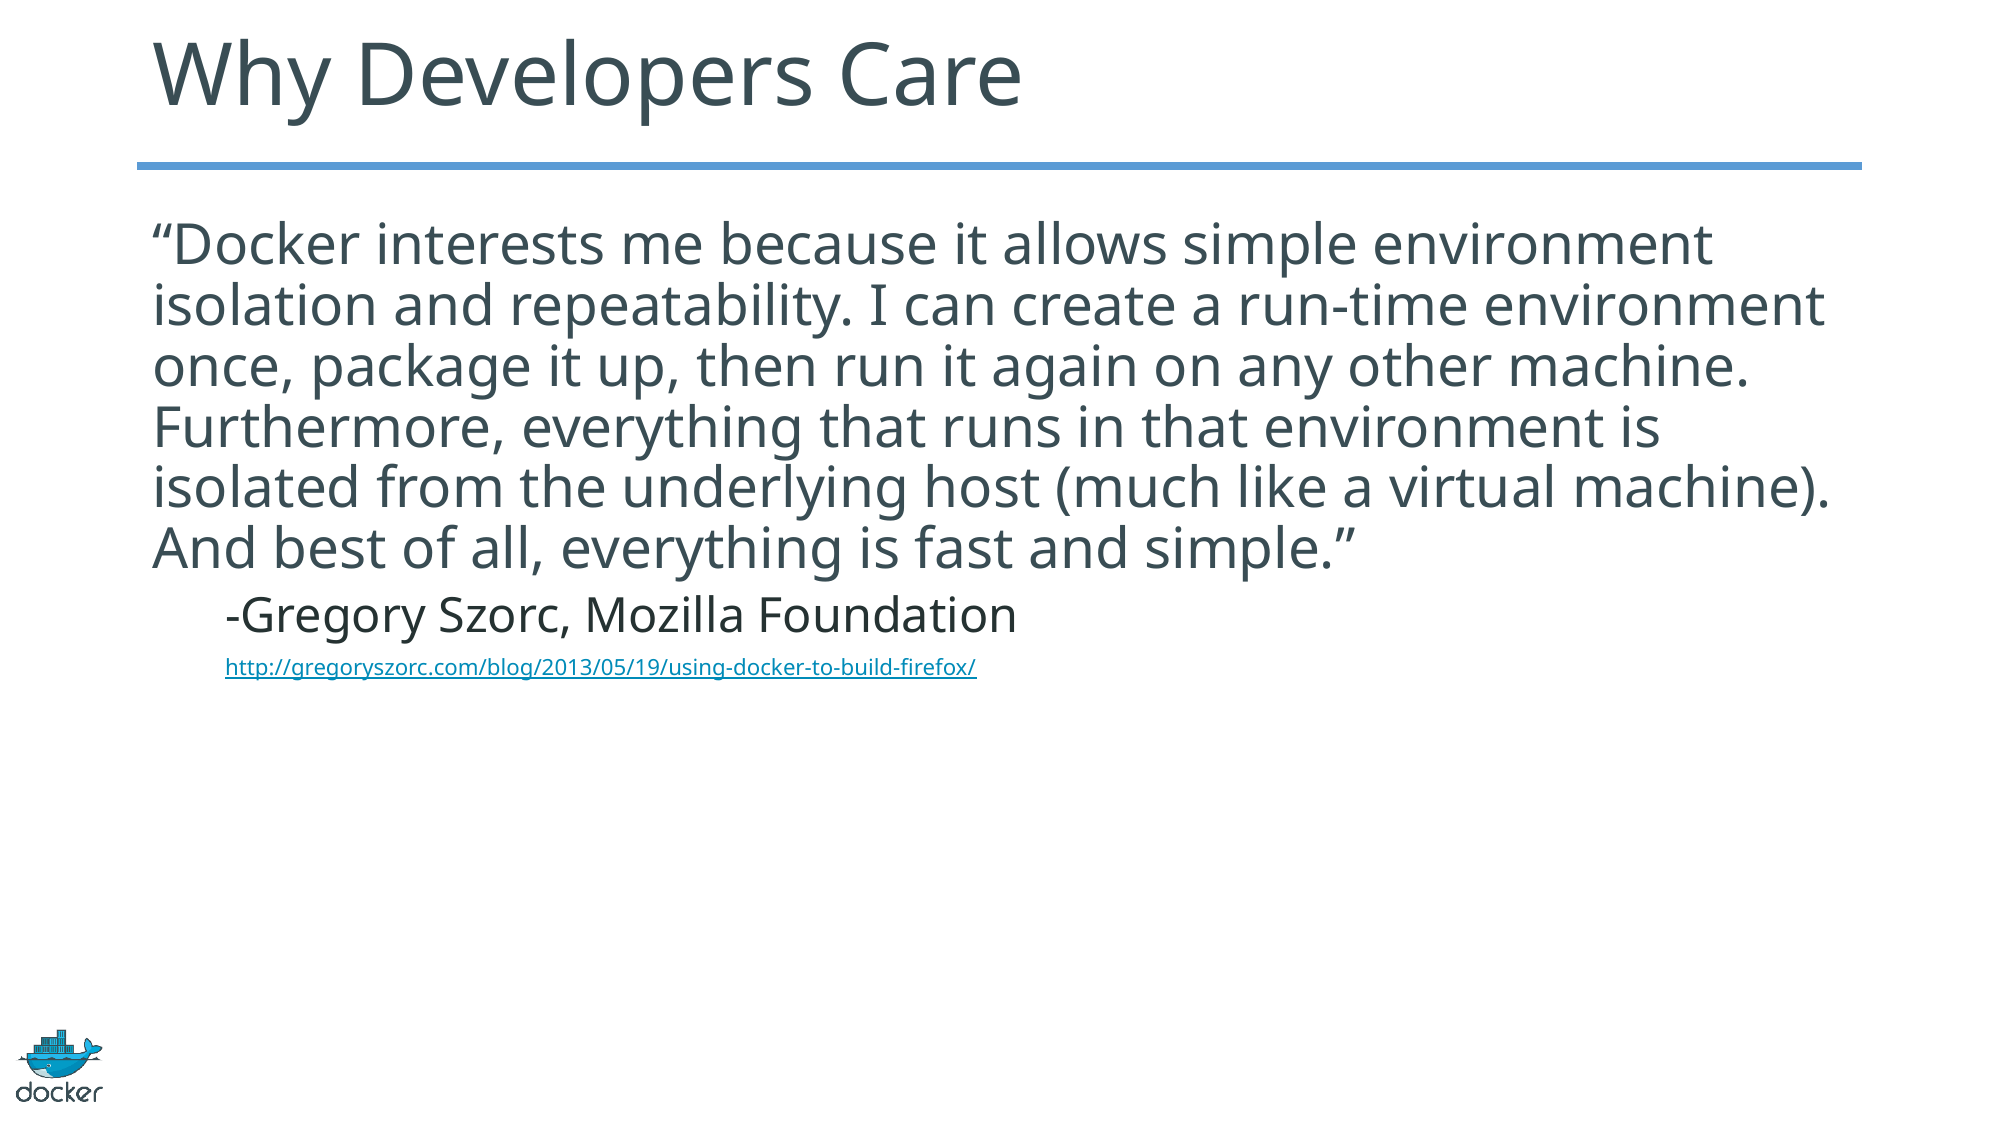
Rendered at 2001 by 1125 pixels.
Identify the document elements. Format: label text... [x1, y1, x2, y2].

list “Docker interests me because it allows simple environment isolation and repeatability. I can create a run-time environment once, package it up, then run it again on any other machine. Furthermore, everything that runs in that environment is isolated from the underlying host (much like a virtual machine). And best of all, everything is fast and simple.” -Gregory Szorc, Mozilla Foundation http://gregoryszorc.com/blog/2013/05/19/using-docker-to-build-firefox/ [137, 207, 1863, 694]
title Why Developers Care [137, 22, 1863, 133]
picture [0, 1010, 131, 1121]
